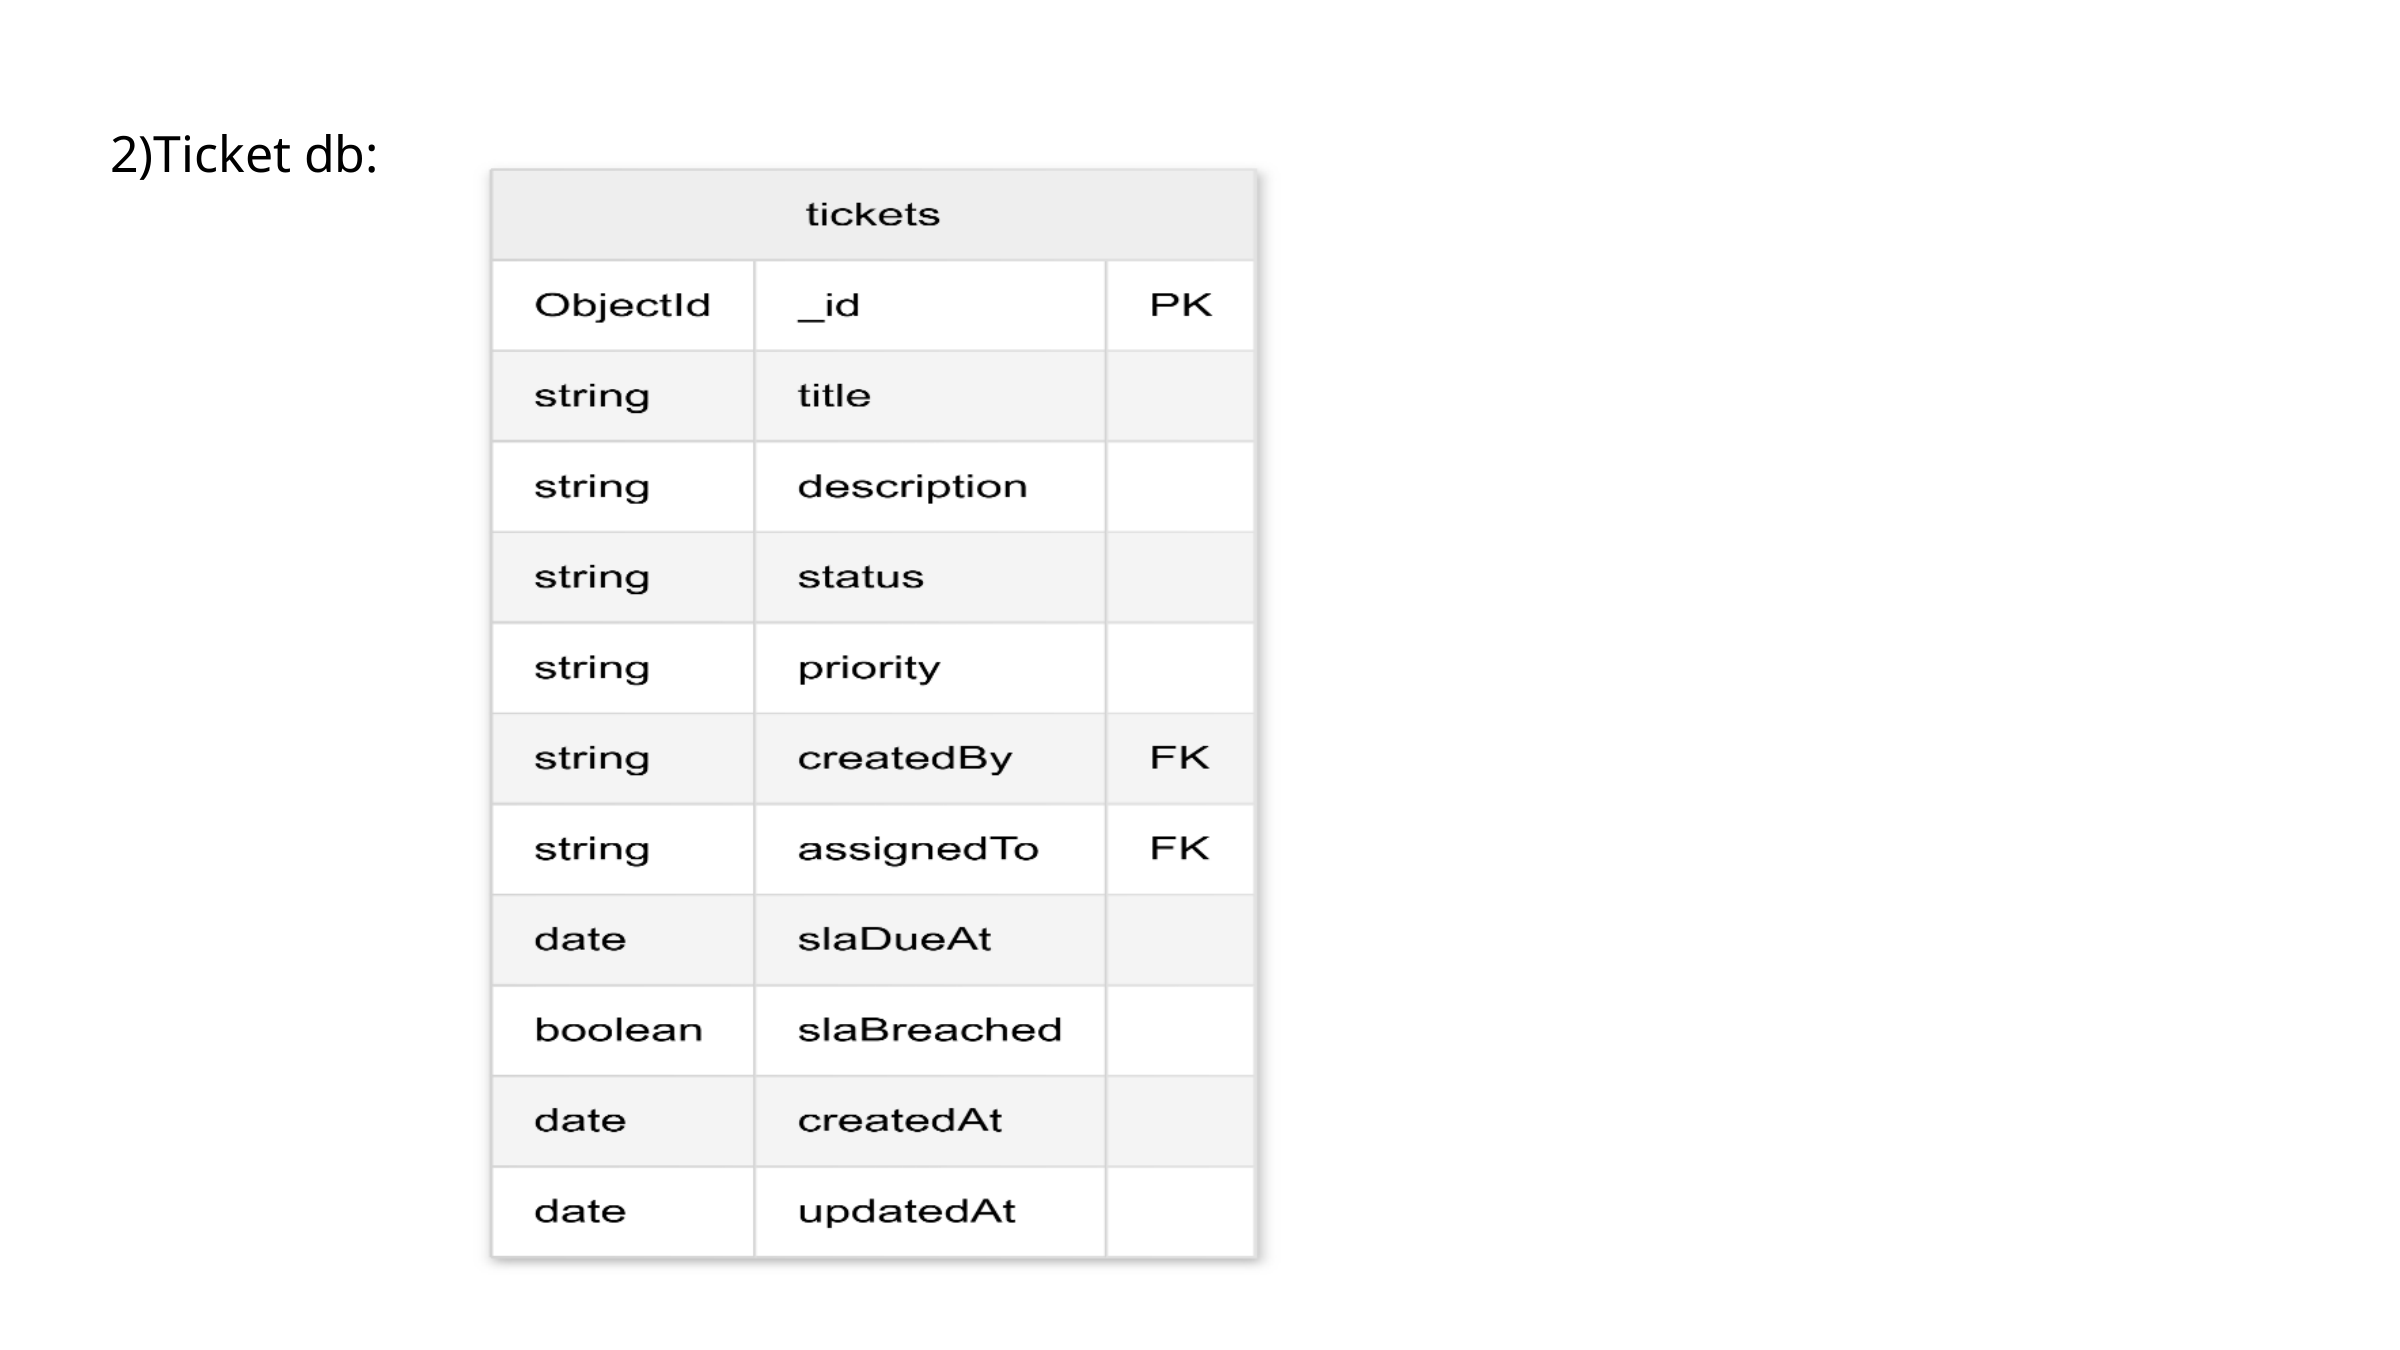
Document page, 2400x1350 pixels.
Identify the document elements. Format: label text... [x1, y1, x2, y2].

picture [464, 151, 1283, 1276]
text_box 2)Ticket db: [95, 115, 1296, 190]
